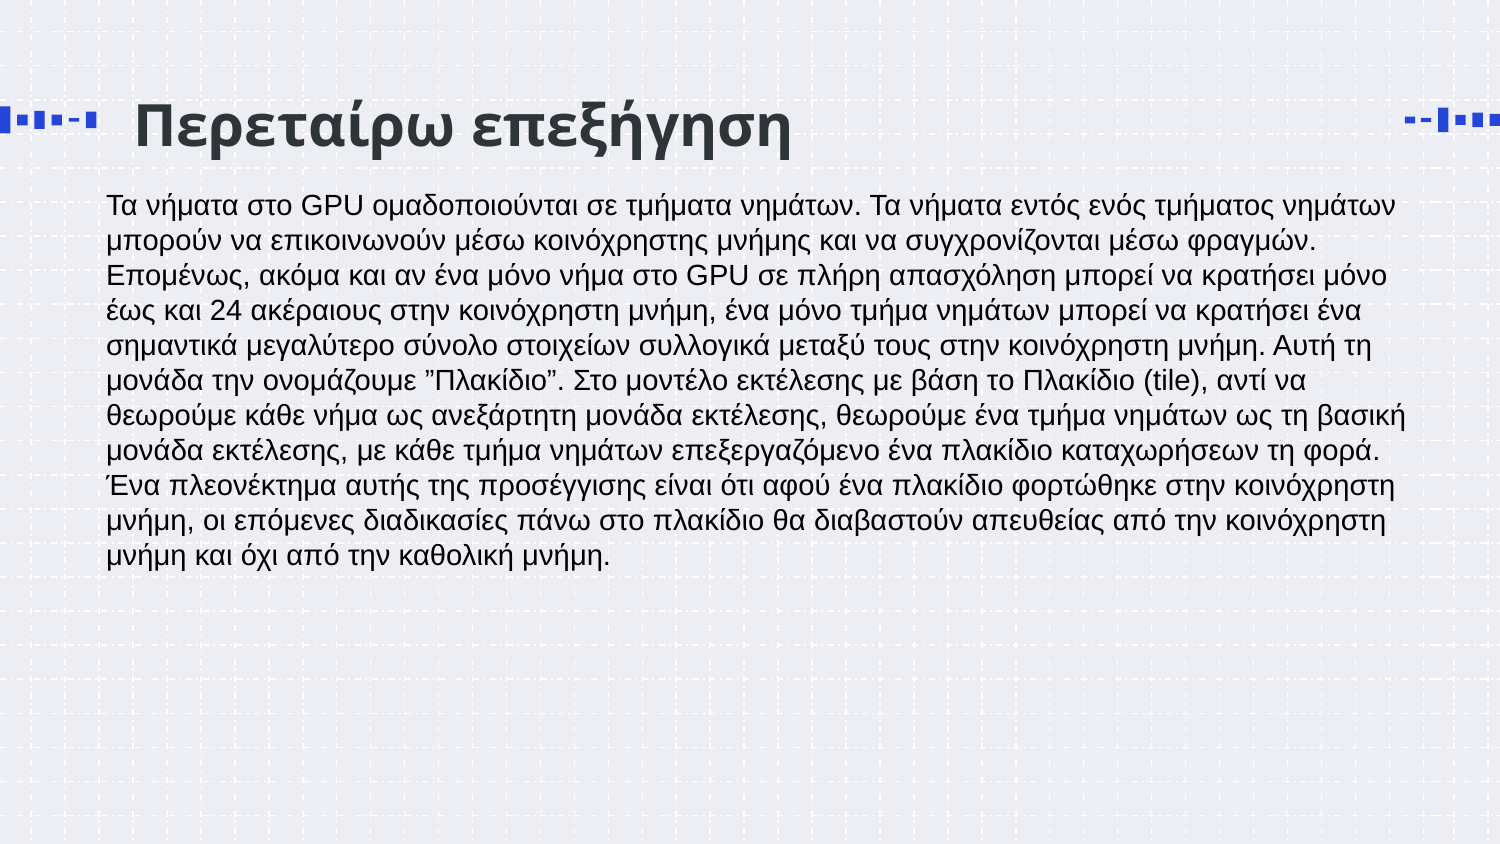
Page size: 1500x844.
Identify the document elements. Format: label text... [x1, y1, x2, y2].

title Περεταίρω επεξήγηση [118, 72, 1382, 167]
text_box Τα νήματα στο GPU ομαδοποιούνται σε τμήματα νημάτων. Τα νήματα εντός ενός τμήματος νημάτων μπορούν να επικοινωνούν μέσω κοινόχρηστης μνήμης και να συγχρονίζονται μέσω φραγμών. Επομένως, ακόμα και αν ένα μόνο νήμα στο GPU σε πλήρη απασχόληση μπορεί να κρατήσει μόνο έως και 24 ακέραιους στην κοινόχρηστη μνήμη, ένα μόνο τμήμα νημάτων μπορεί να κρατήσει ένα σημαντικά μεγαλύτερο σύνολο στοιχείων συλλογικά μεταξύ τους στην κοινόχρηστη μνήμη. Αυτή τη μονάδα την ονομάζουμε ”Πλακίδιο”. Στο μοντέλο εκτέλεσης με βάση το Πλακίδιο (tile), αντί να θεωρούμε κάθε νήμα ως ανεξάρτητη μονάδα εκτέλεσης, θεωρούμε ένα τμήμα νημάτων ως τη βασική μονάδα εκτέλεσης, με κάθε τμήμα νημάτων επεξεργαζόμενο ένα πλακίδιο καταχωρήσεων τη φορά. Ένα πλεονέκτημα αυτής της προσέγγισης είναι ότι αφού ένα πλακίδιο φορτώθηκε στην κοινόχρηστη μνήμη, οι επόμενες διαδικασίες πάνω στο πλακίδιο θα διαβαστούν απευθείας από την κοινόχρηστη μνήμη και όχι από την καθολική μνήμη. [91, 179, 1456, 579]
